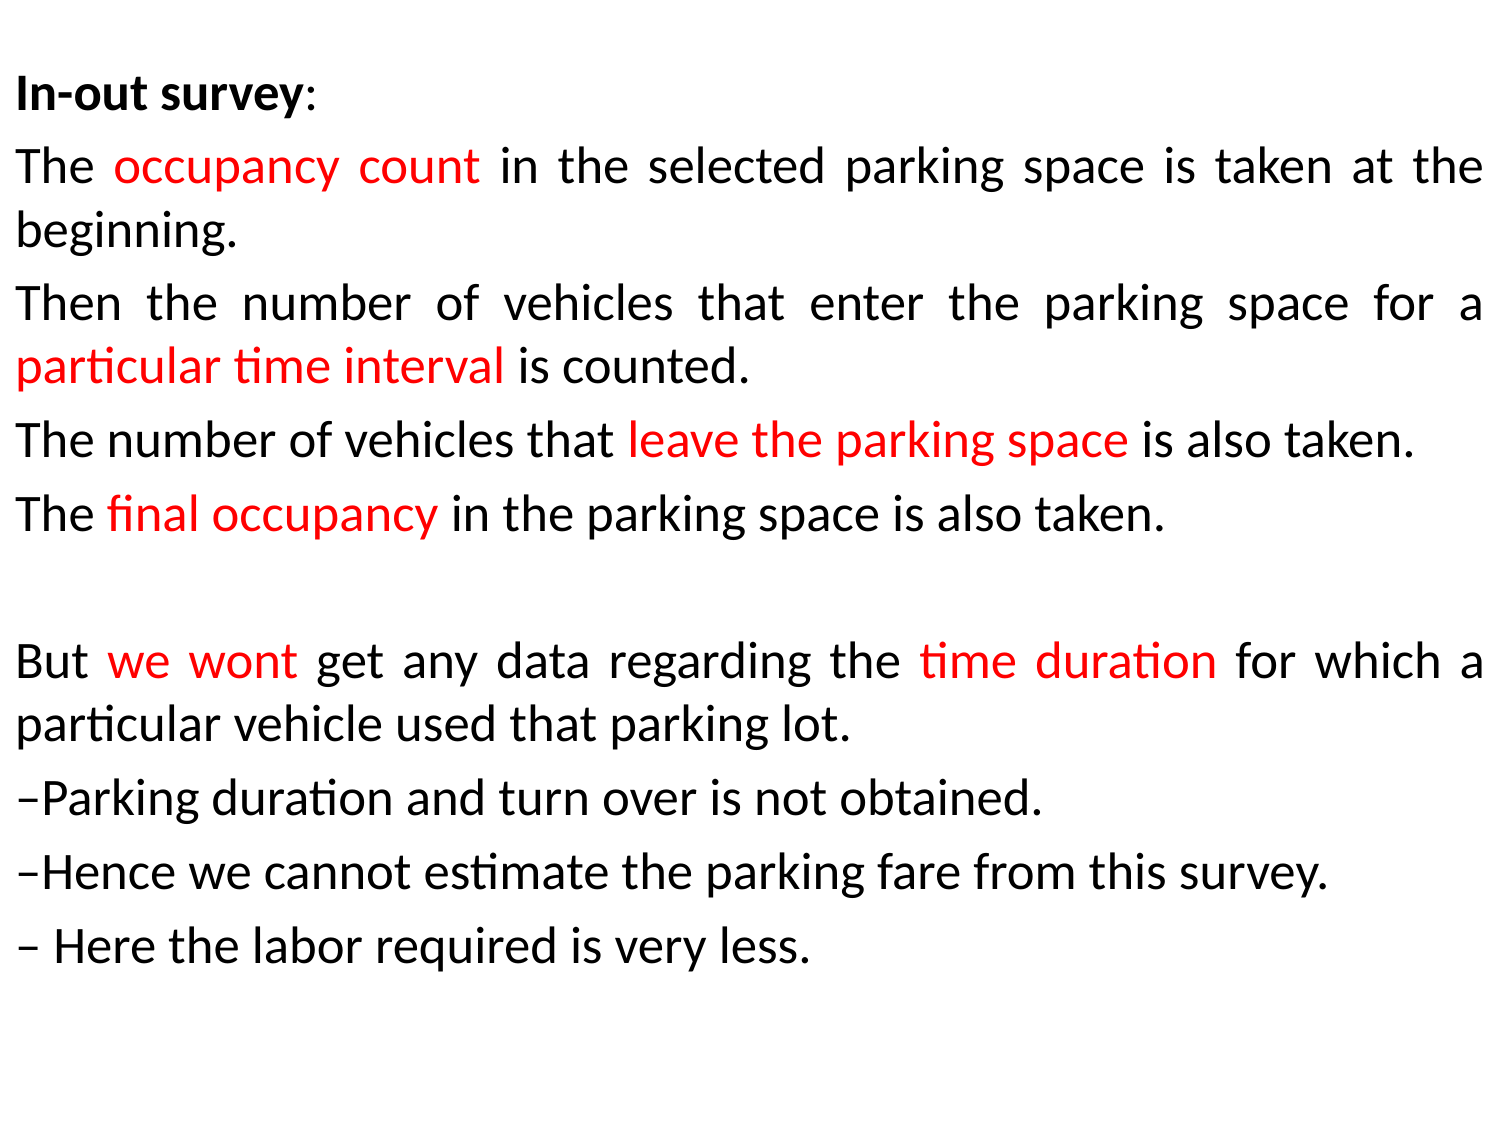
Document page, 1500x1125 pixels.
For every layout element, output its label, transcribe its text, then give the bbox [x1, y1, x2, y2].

subtitle In-out survey: The occupancy count in the selected parking space is taken at the beginning. Then the number of vehicles that enter the parking space for a particular time interval is counted. The number of vehicles that leave the parking space is also taken. The final occupancy in the parking space is also taken. But we wont get any data regarding the time duration for which a particular vehicle used that parking lot. –Parking duration and turn over is not obtained. –Hence we cannot estimate the parking fare from this survey. – Here the labor required is very less. [0, 50, 1500, 1063]
